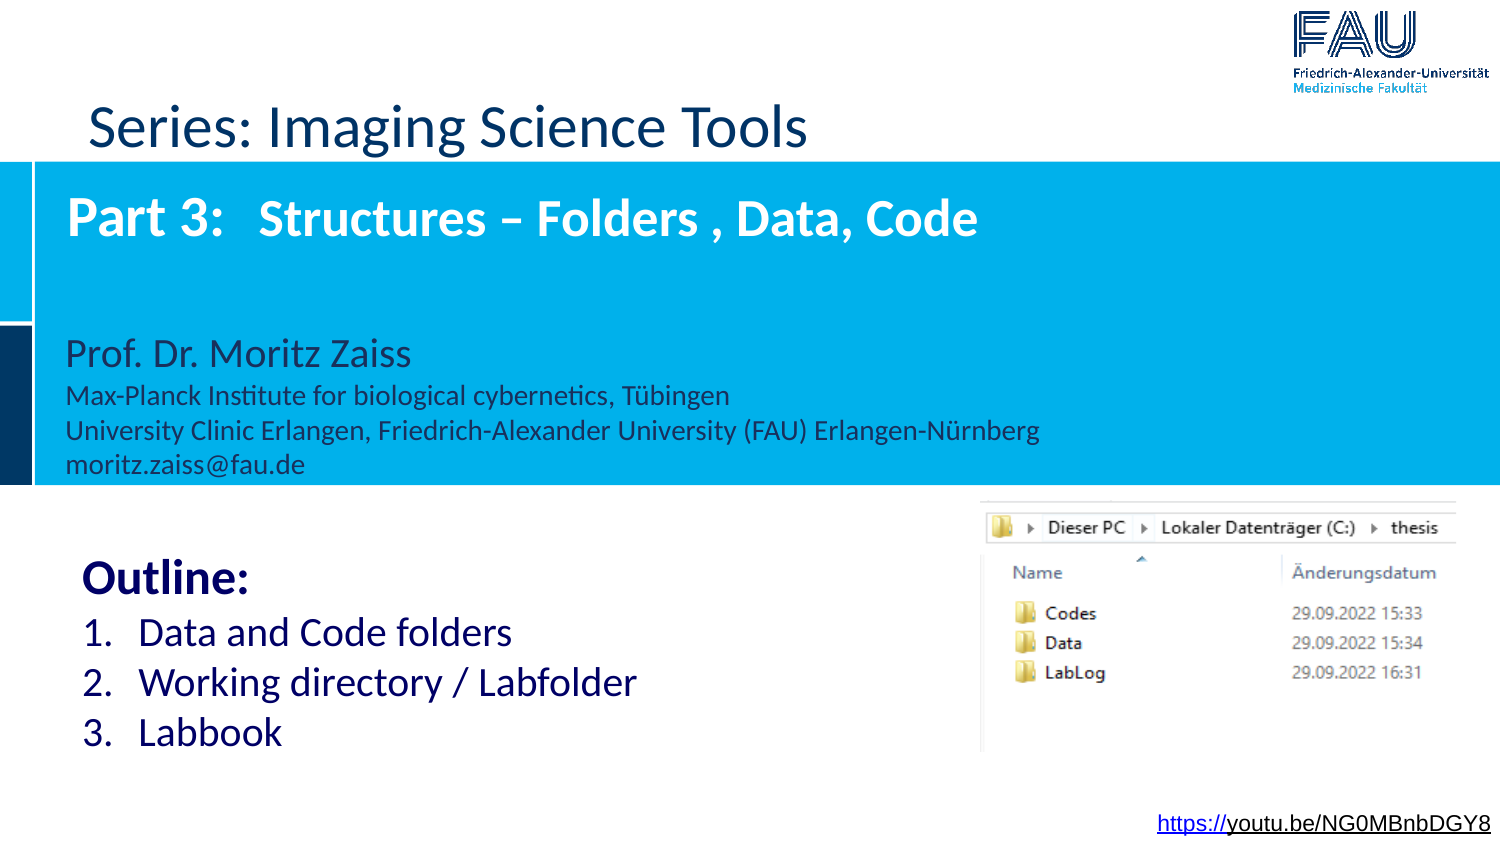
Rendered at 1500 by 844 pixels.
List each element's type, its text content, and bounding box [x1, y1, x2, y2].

text_box Structures – Folders , Data, Code [243, 175, 1382, 255]
text_box Series: Imaging Science Tools [0, 78, 899, 168]
picture [34, 489, 1500, 811]
picture [1282, 0, 1500, 104]
text_box https://youtu.be/NG0MBnbDGY8 [1142, 817, 1500, 844]
title Part 3: [67, 181, 243, 249]
text_box Prof. Dr. Moritz Zaiss Max-Planck Institute for biological cybernetics, Tübingen University Clinic Erlangen, Friedrich-Alexander University (FAU) Erlangen-Nürnberg moritz.zaiss@fau.de [50, 318, 1416, 488]
